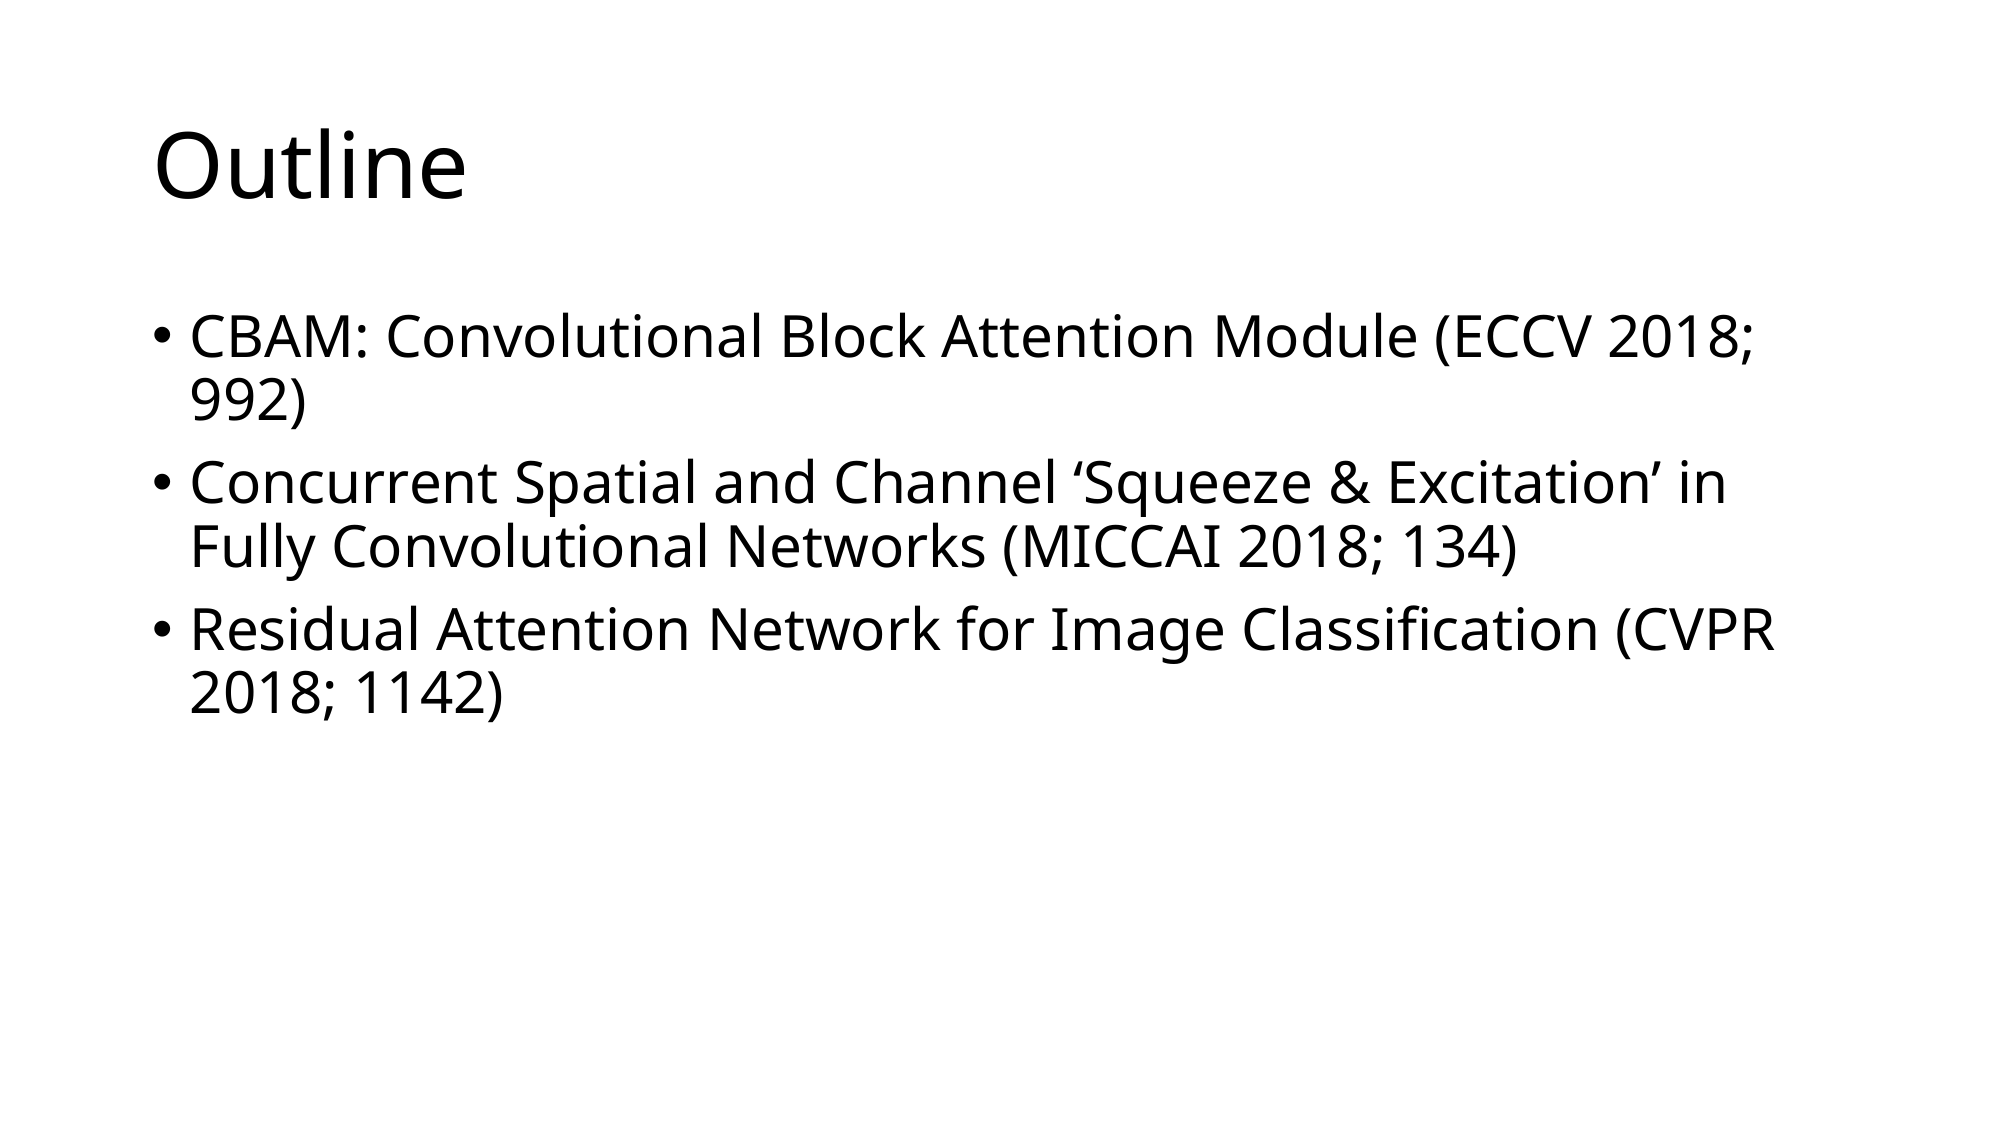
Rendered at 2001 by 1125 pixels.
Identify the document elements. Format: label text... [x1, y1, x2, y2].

title Outline [137, 59, 1863, 278]
list CBAM: Convolutional Block Attention Module (ECCV 2018; 992) Concurrent Spatial and Channel ‘Squeeze & Excitation’ in Fully Convolutional Networks (MICCAI 2018; 134) Residual Attention Network for Image Classification (CVPR 2018; 1142) [137, 299, 1863, 1014]
